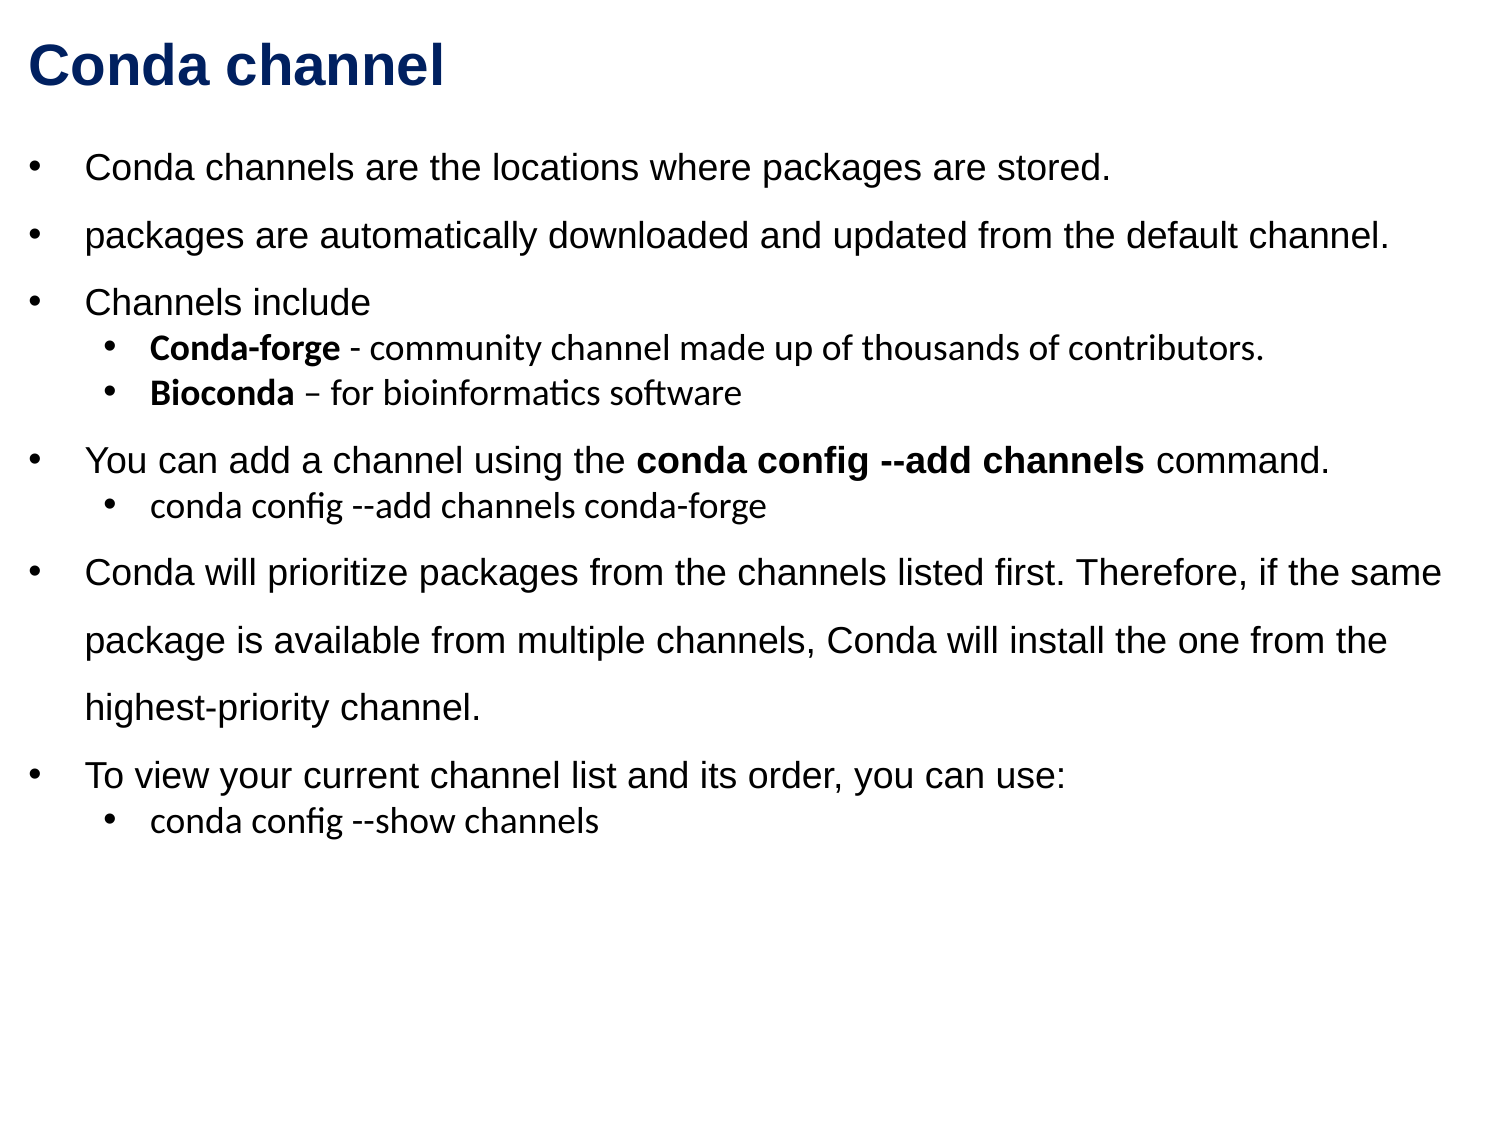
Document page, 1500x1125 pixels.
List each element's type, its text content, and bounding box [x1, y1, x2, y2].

text_box Conda channels are the locations where packages are stored. packages are automatically downloaded and updated from the default channel. Channels include Conda-forge - community channel made up of thousands of contributors. Bioconda – for bioinformatics software You can add a channel using the conda config --add channels command. conda config --add channels conda-forge Conda will prioritize packages from the channels listed first. Therefore, if the same package is available from multiple channels, Conda will install the one from the highest-priority channel. To view your current channel list and its order, you can use: conda config --show channels [13, 113, 1477, 848]
text_box Conda channel [13, 20, 1203, 105]
